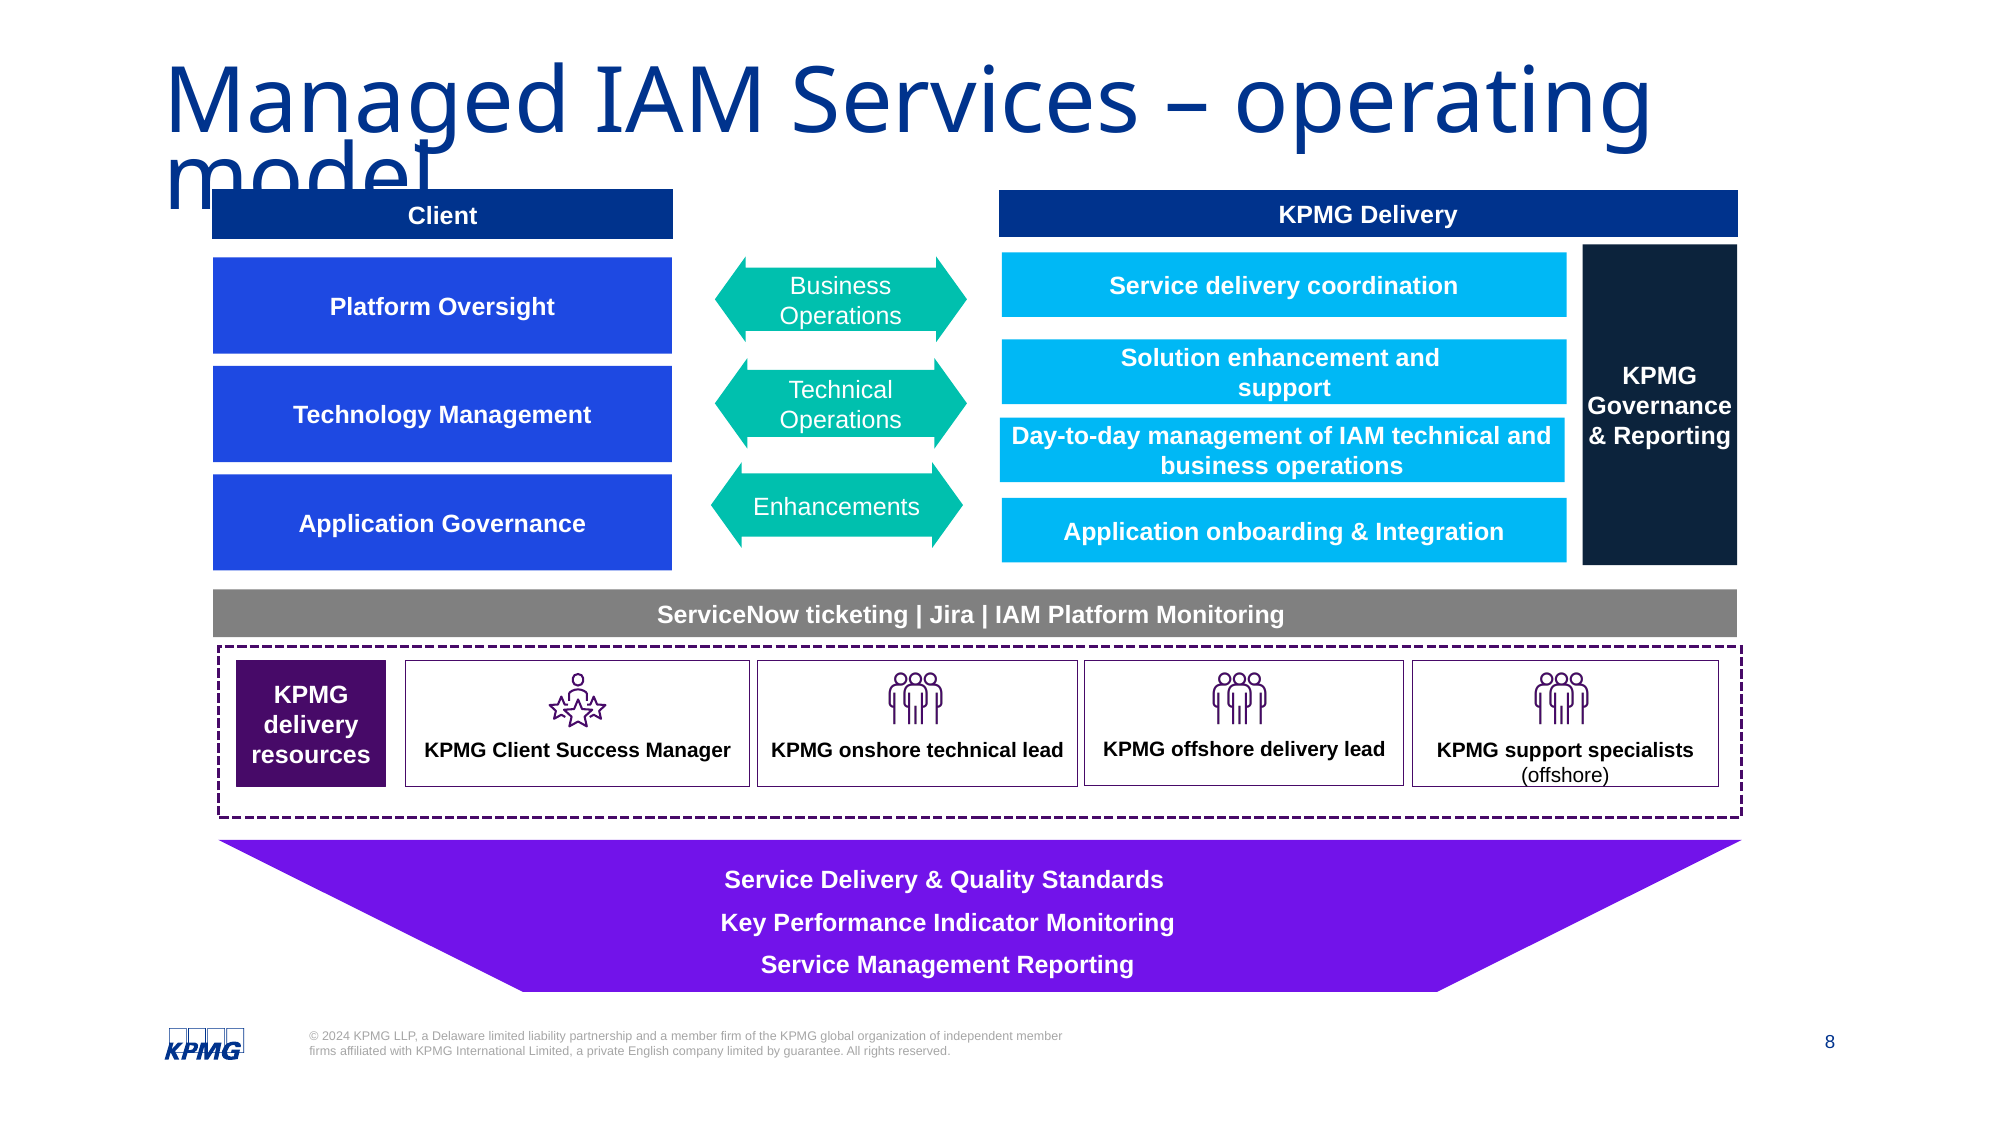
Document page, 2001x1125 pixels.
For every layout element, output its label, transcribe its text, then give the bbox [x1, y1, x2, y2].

text_box Technical Operations [714, 358, 967, 449]
text_box Service Delivery & Quality Standards Key Performance Indicator Monitoring Service Management Reporting [611, 854, 1285, 1010]
text_box Enhancements [710, 462, 964, 548]
picture [886, 667, 945, 726]
text_box KPMG offshore delivery lead [1084, 660, 1404, 786]
text_box [218, 839, 1742, 992]
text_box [213, 257, 672, 571]
text_box KPMG Delivery [999, 191, 1737, 236]
title Managed IAM Services – operating model [163, 70, 1838, 159]
text_box Client [213, 190, 672, 239]
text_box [549, 674, 606, 727]
text_box ServiceNow ticketing | Jira | IAM Platform Monitoring [213, 589, 1737, 638]
picture [1532, 667, 1591, 726]
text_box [999, 252, 1567, 563]
text_box Business Operations [714, 256, 967, 343]
picture [1210, 667, 1269, 726]
text_box [218, 646, 1742, 818]
text_box KPMG Governance & Reporting [1582, 244, 1738, 566]
